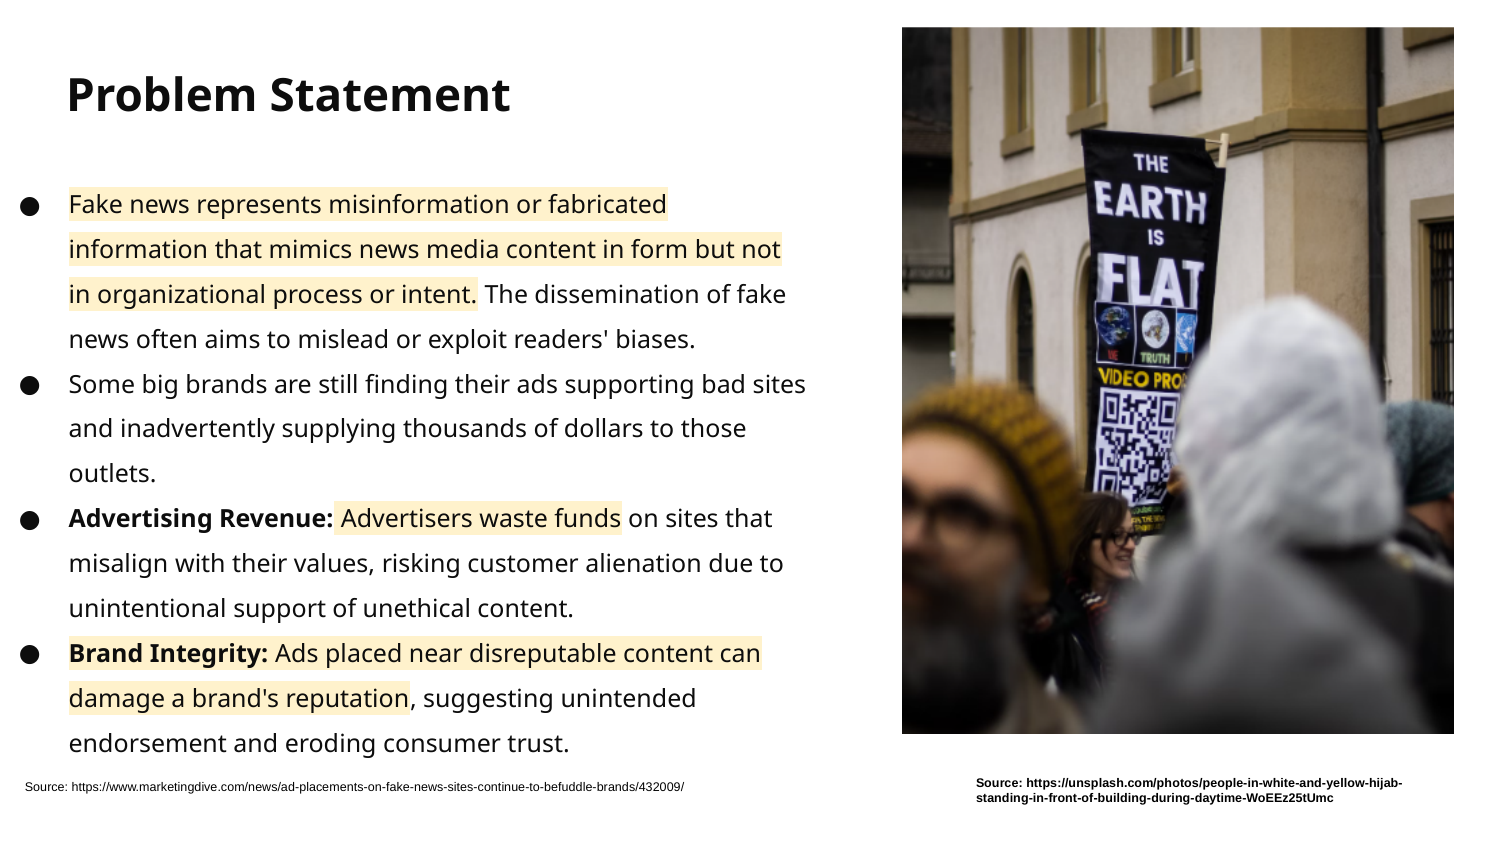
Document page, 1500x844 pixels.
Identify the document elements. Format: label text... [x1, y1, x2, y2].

text_box Fake news represents misinformation or fabricated information that mimics news media content in form but not in organizational process or intent. The dissemination of fake news often aims to mislead or exploit readers' biases. Some big brands are still finding their ads supporting bad sites and inadvertently supplying thousands of dollars to those outlets. Advertising Revenue: Advertisers waste funds on sites that misalign with their values, risking customer alienation due to unintentional support of unethical content. Brand Integrity: Ads placed near disreputable content can damage a brand's reputation, suggesting unintended endorsement and eroding consumer trust. [0, 158, 824, 773]
picture [902, 22, 1454, 734]
text_box Source: https://unsplash.com/photos/people-in-white-and-yellow-hijab-standing-in-front-of-building-during-daytime-WoEEz25tUmc [961, 760, 1454, 821]
text_box Source: https://www.marketingdive.com/news/ad-placements-on-fake-news-sites-continue-to-befuddle-brands/432009/ [9, 770, 855, 801]
text_box Problem Statement [51, 41, 705, 136]
